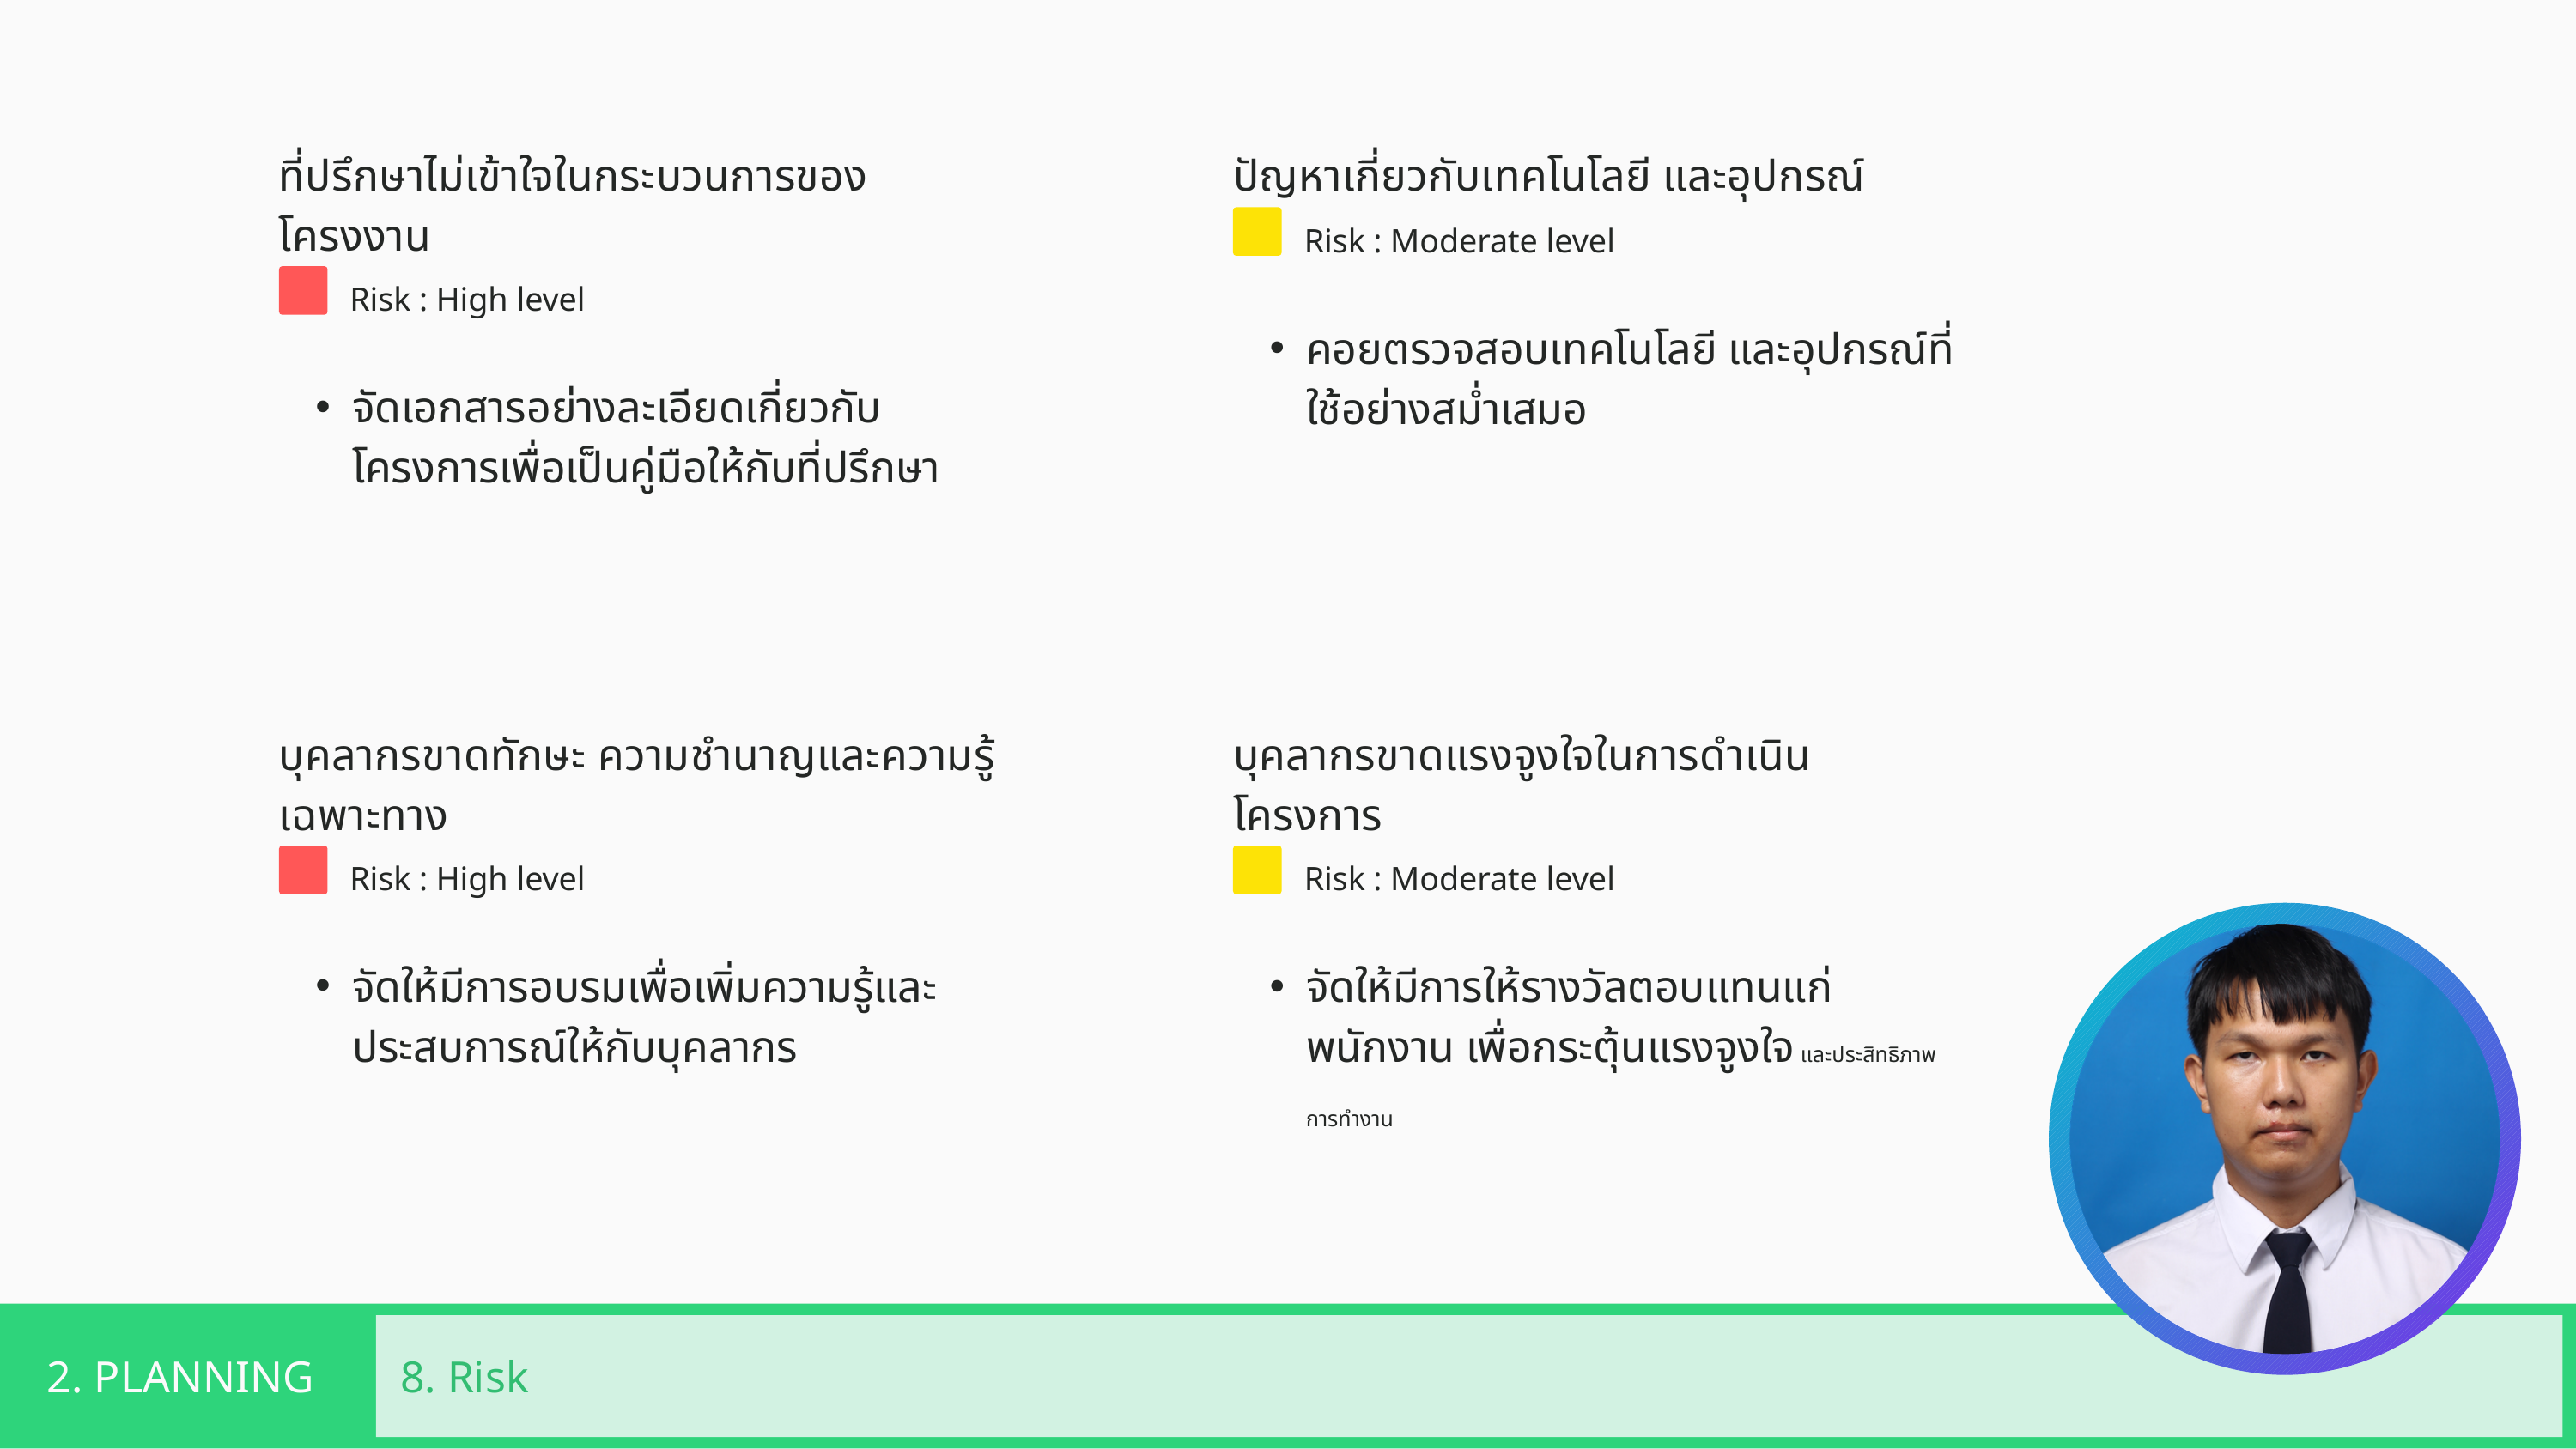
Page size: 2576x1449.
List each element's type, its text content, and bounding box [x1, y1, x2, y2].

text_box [278, 144, 1006, 546]
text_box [1232, 144, 1960, 427]
text_box [0, 1303, 2576, 1449]
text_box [1232, 724, 1960, 1125]
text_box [278, 724, 1006, 1066]
text_box 8. Risk [400, 1350, 2524, 1402]
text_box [2047, 901, 2523, 1377]
text_box [375, 1315, 2563, 1438]
text_box 2. PLANNING [46, 1350, 336, 1402]
